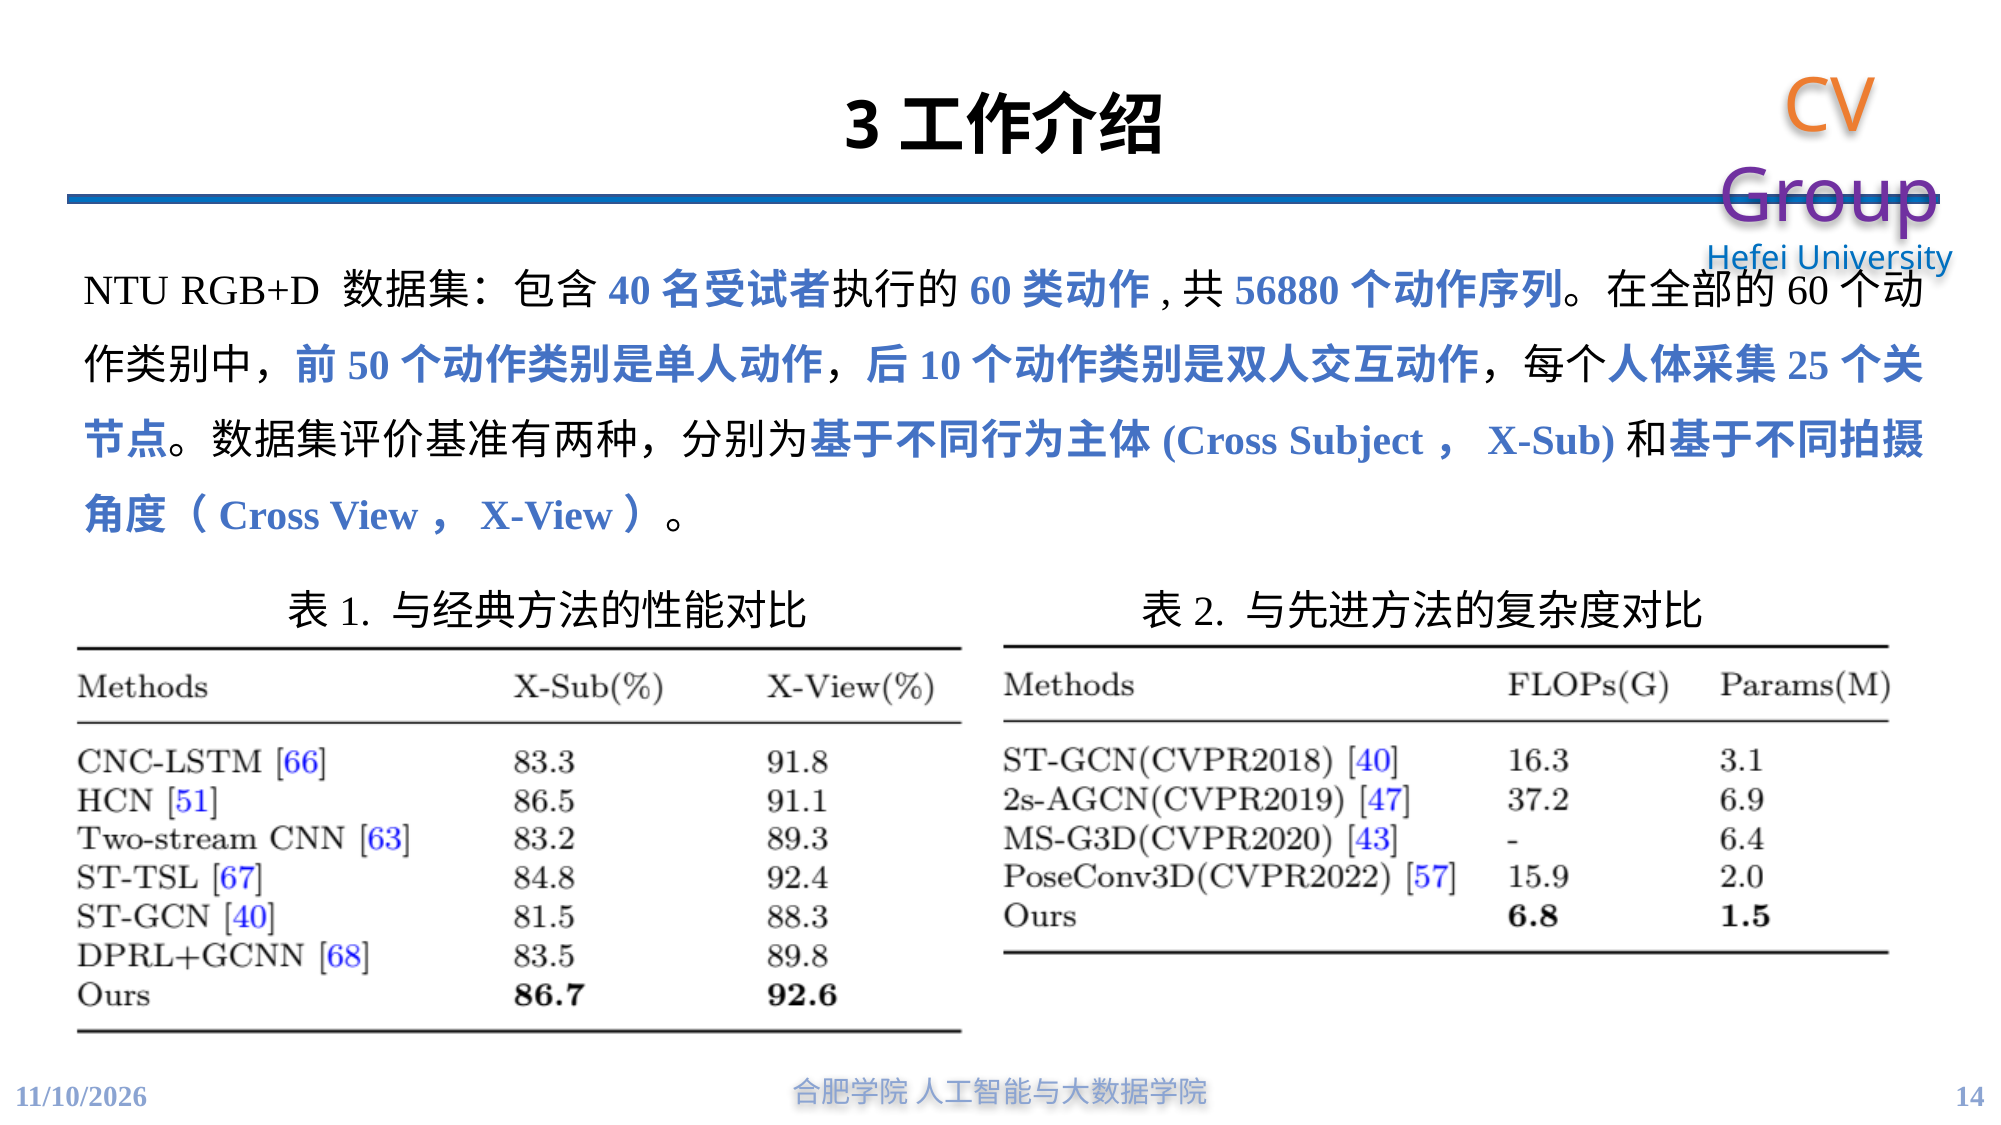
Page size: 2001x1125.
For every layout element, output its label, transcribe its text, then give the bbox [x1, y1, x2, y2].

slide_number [0, 1065, 450, 1125]
list NTU RGB+D 数据集：包含40名受试者执行的60类动作,共56880个动作序列。在全部的60个动作类别中，前50个动作类别是单人动作，后10个动作类别是双人交互动作，每个人体采集25个关节点。数据集评价基准有两种，分别为基于不同行为主体(Cross Subject，X-Sub)和基于不同拍摄角度（Cross View，X-View）。 表1. 与经典方法的性能对比 表2. 与先进方法的复杂度对比 [68, 230, 1940, 1014]
title 3工作介绍 [68, 59, 1940, 195]
picture [68, 638, 972, 1040]
footer 合肥学院 人工智能与大数据学院 [662, 1065, 1338, 1125]
picture [999, 639, 1896, 961]
slide_number 14 [1550, 1065, 2000, 1125]
